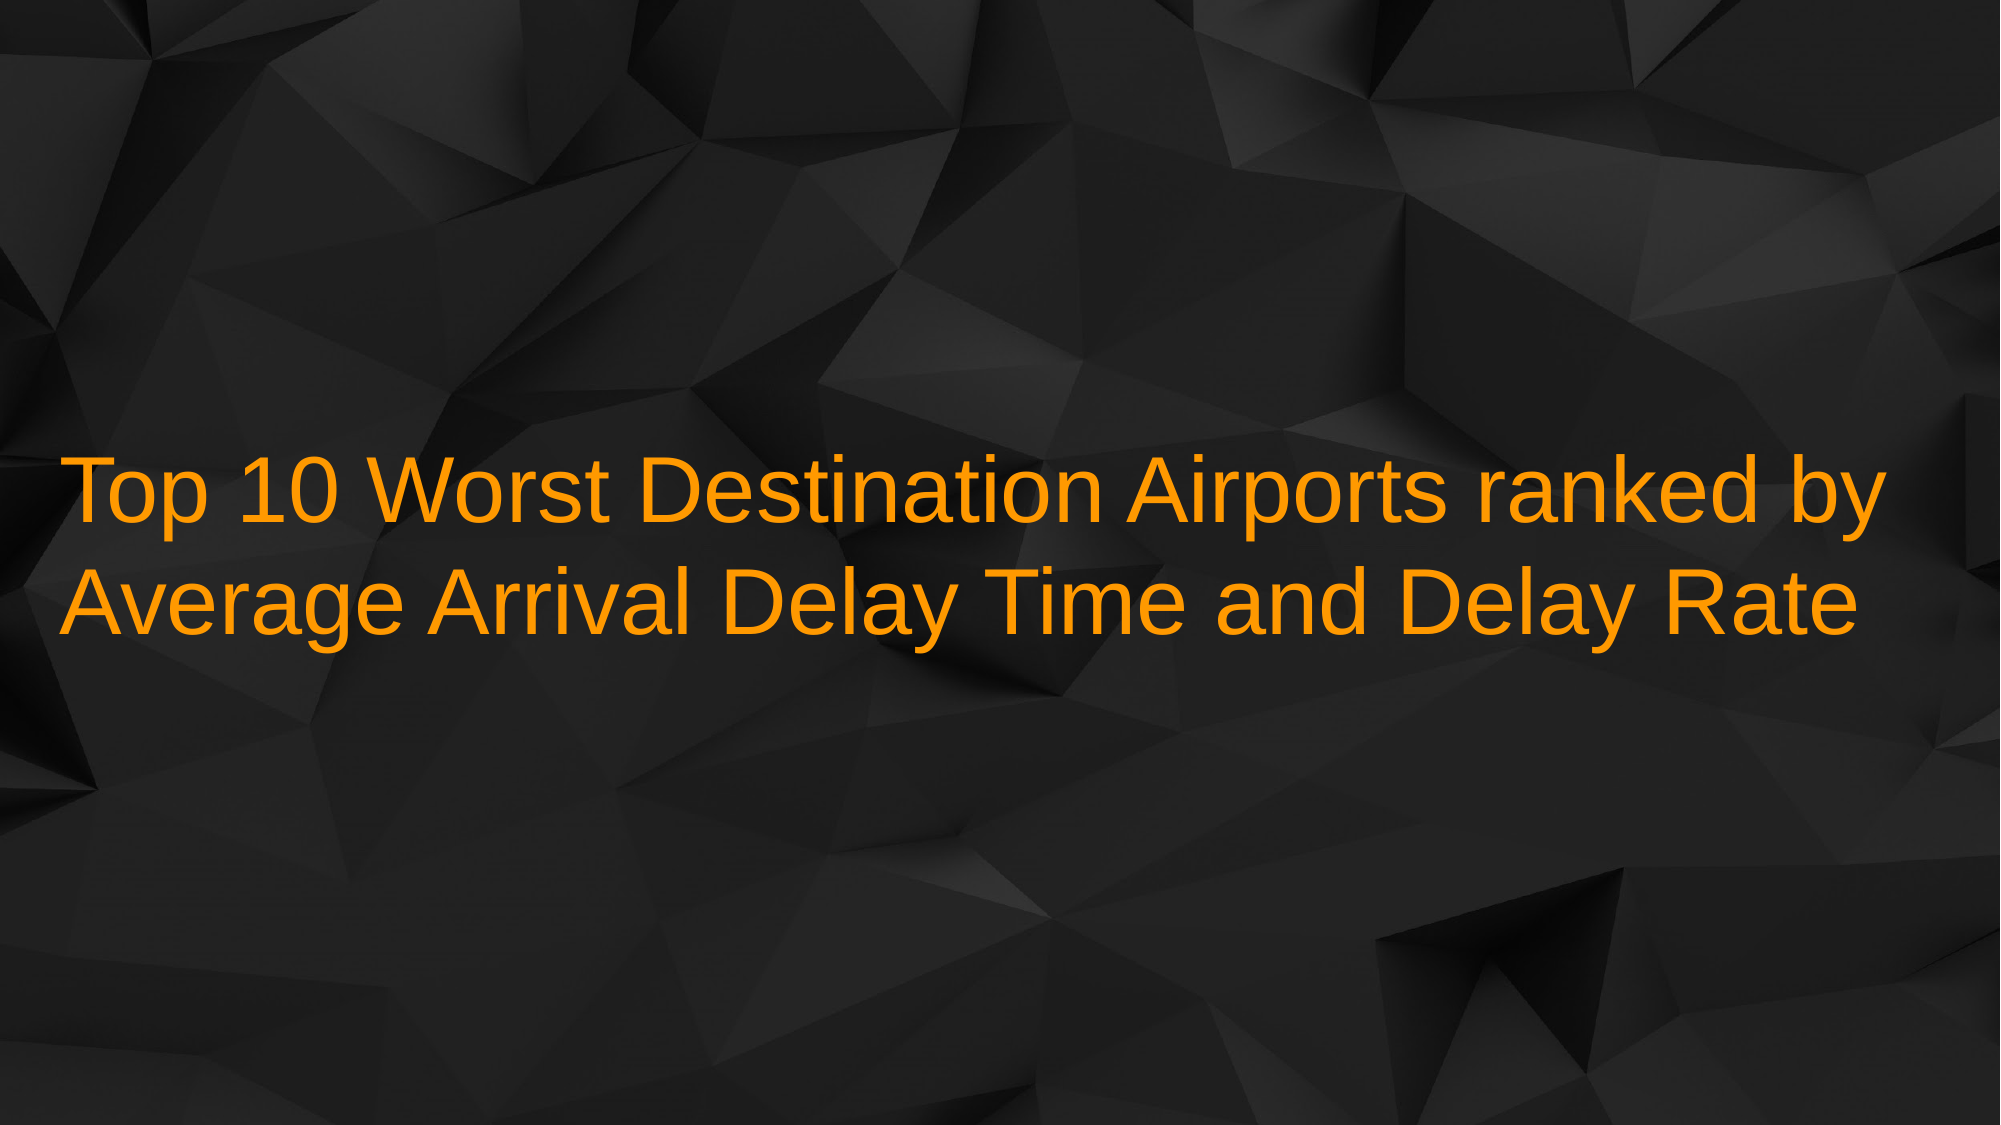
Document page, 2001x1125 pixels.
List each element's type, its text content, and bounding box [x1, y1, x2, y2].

picture [0, 0, 2000, 1125]
text_box Top 10 Worst Destination Airports ranked by Average Arrival Delay Time and Delay Rate [44, 413, 2000, 637]
